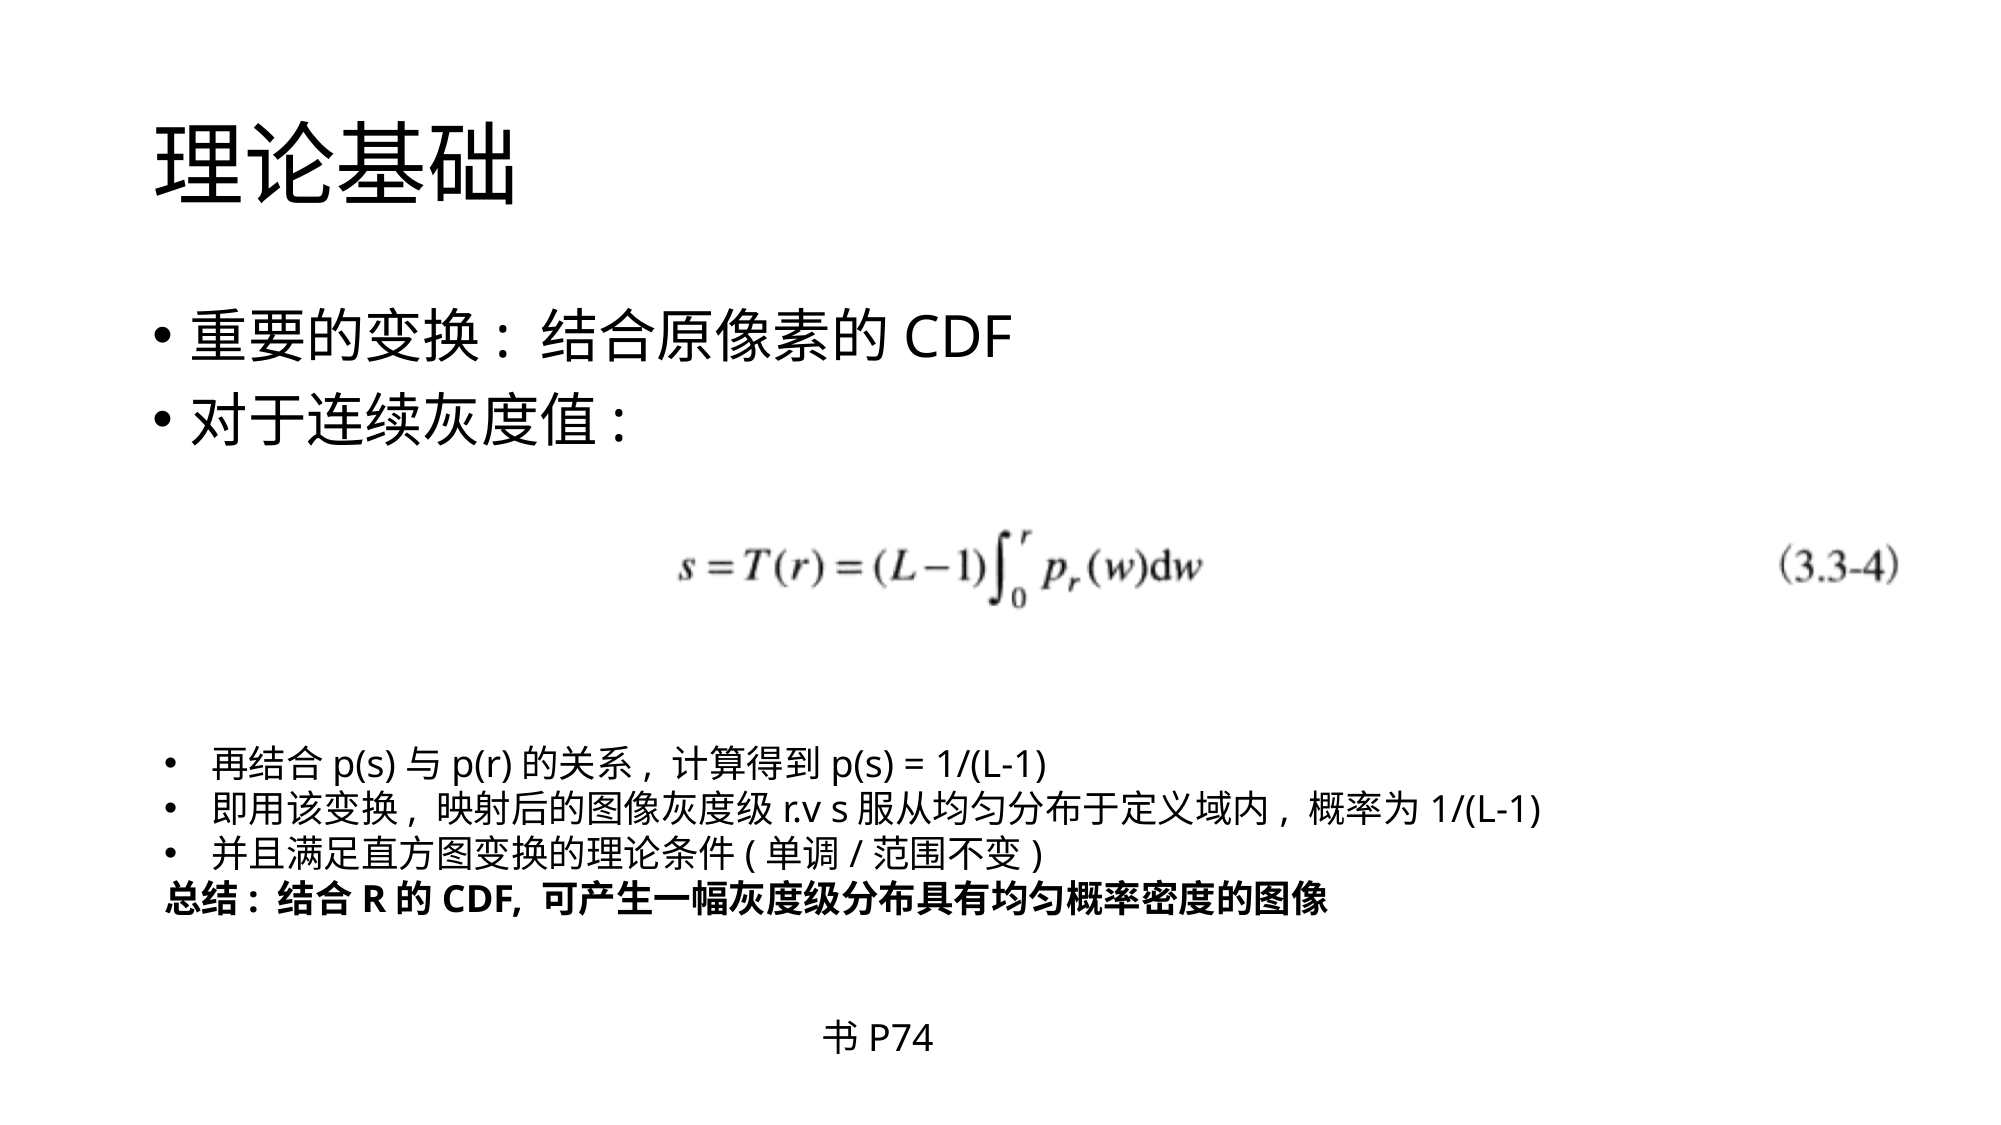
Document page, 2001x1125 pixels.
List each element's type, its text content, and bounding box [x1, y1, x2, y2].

text_box 再结合p(s)与p(r)的关系, 计算得到p(s) = 1/(L-1) 即用该变换, 映射后的图像灰度级r.v s服从均匀分布于定义域内, 概率为1/(L-1) 并且满足直方图变换的理论条件(单调/范围不变) 总结: 结合R的CDF, 可产生一幅灰度级分布具有均匀概率密度的图像 [149, 733, 1556, 928]
picture [44, 499, 1956, 626]
list 重要的变换: 结合原像素的CDF 对于连续灰度值: [137, 299, 1863, 499]
text_box 书P74 [806, 1014, 949, 1067]
title 理论基础 [137, 59, 1863, 278]
list 重要的变换: 结合原像素的CDF 对于连续灰度值: [137, 626, 1863, 1014]
